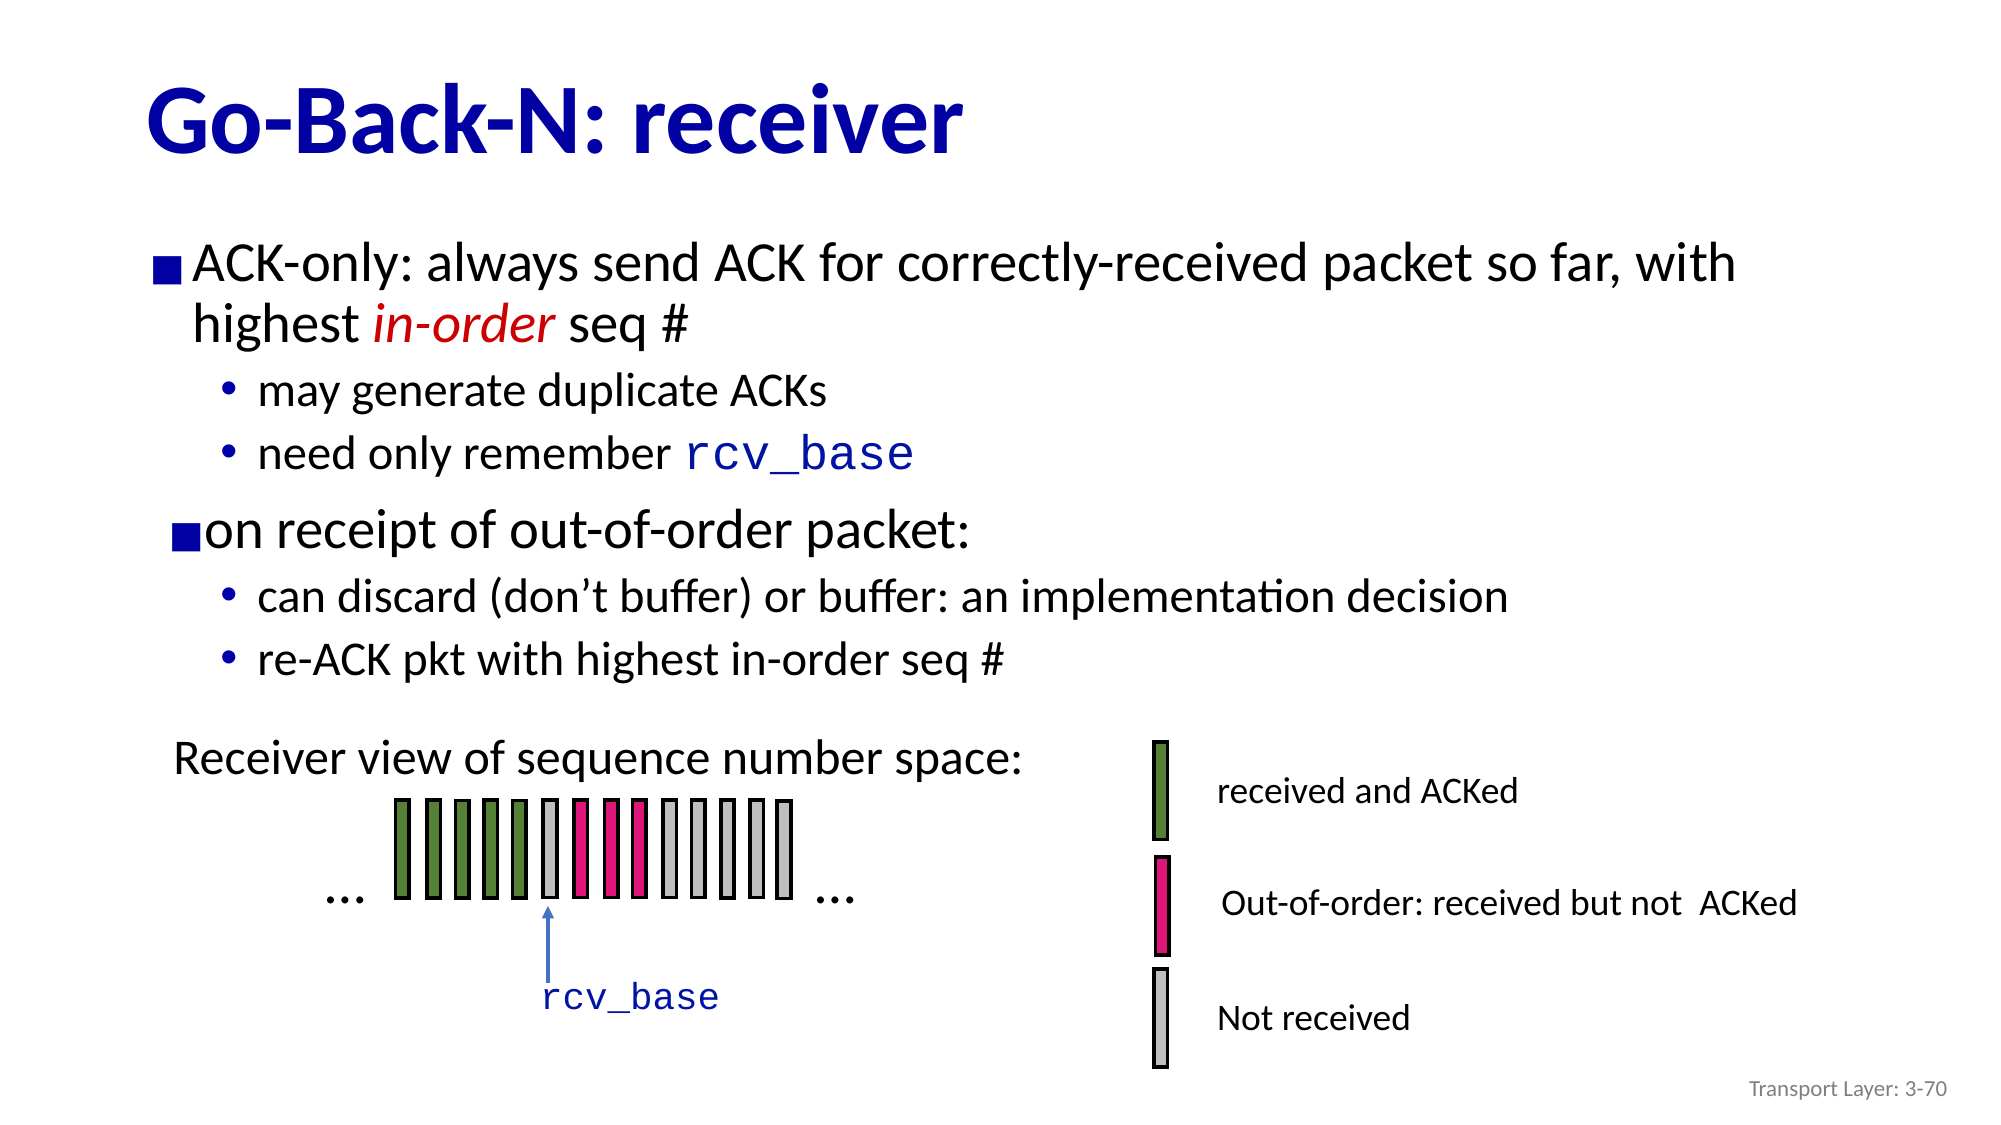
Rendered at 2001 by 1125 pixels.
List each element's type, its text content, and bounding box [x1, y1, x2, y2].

title Go-Back-N: receiver [131, 47, 1952, 195]
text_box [158, 716, 1821, 1068]
slide_number Transport Layer: 3-70 [1512, 1056, 1963, 1117]
text_box ACK-only: always send ACK for correctly-received packet so far, with highest in-order seq # may generate duplicate ACKs need only remember rcv_base on receipt of out-of-order packet: can discard (don’t buffer) or buffer: an implementation decision re-ACK pkt with highest in-order seq # [131, 225, 1825, 694]
